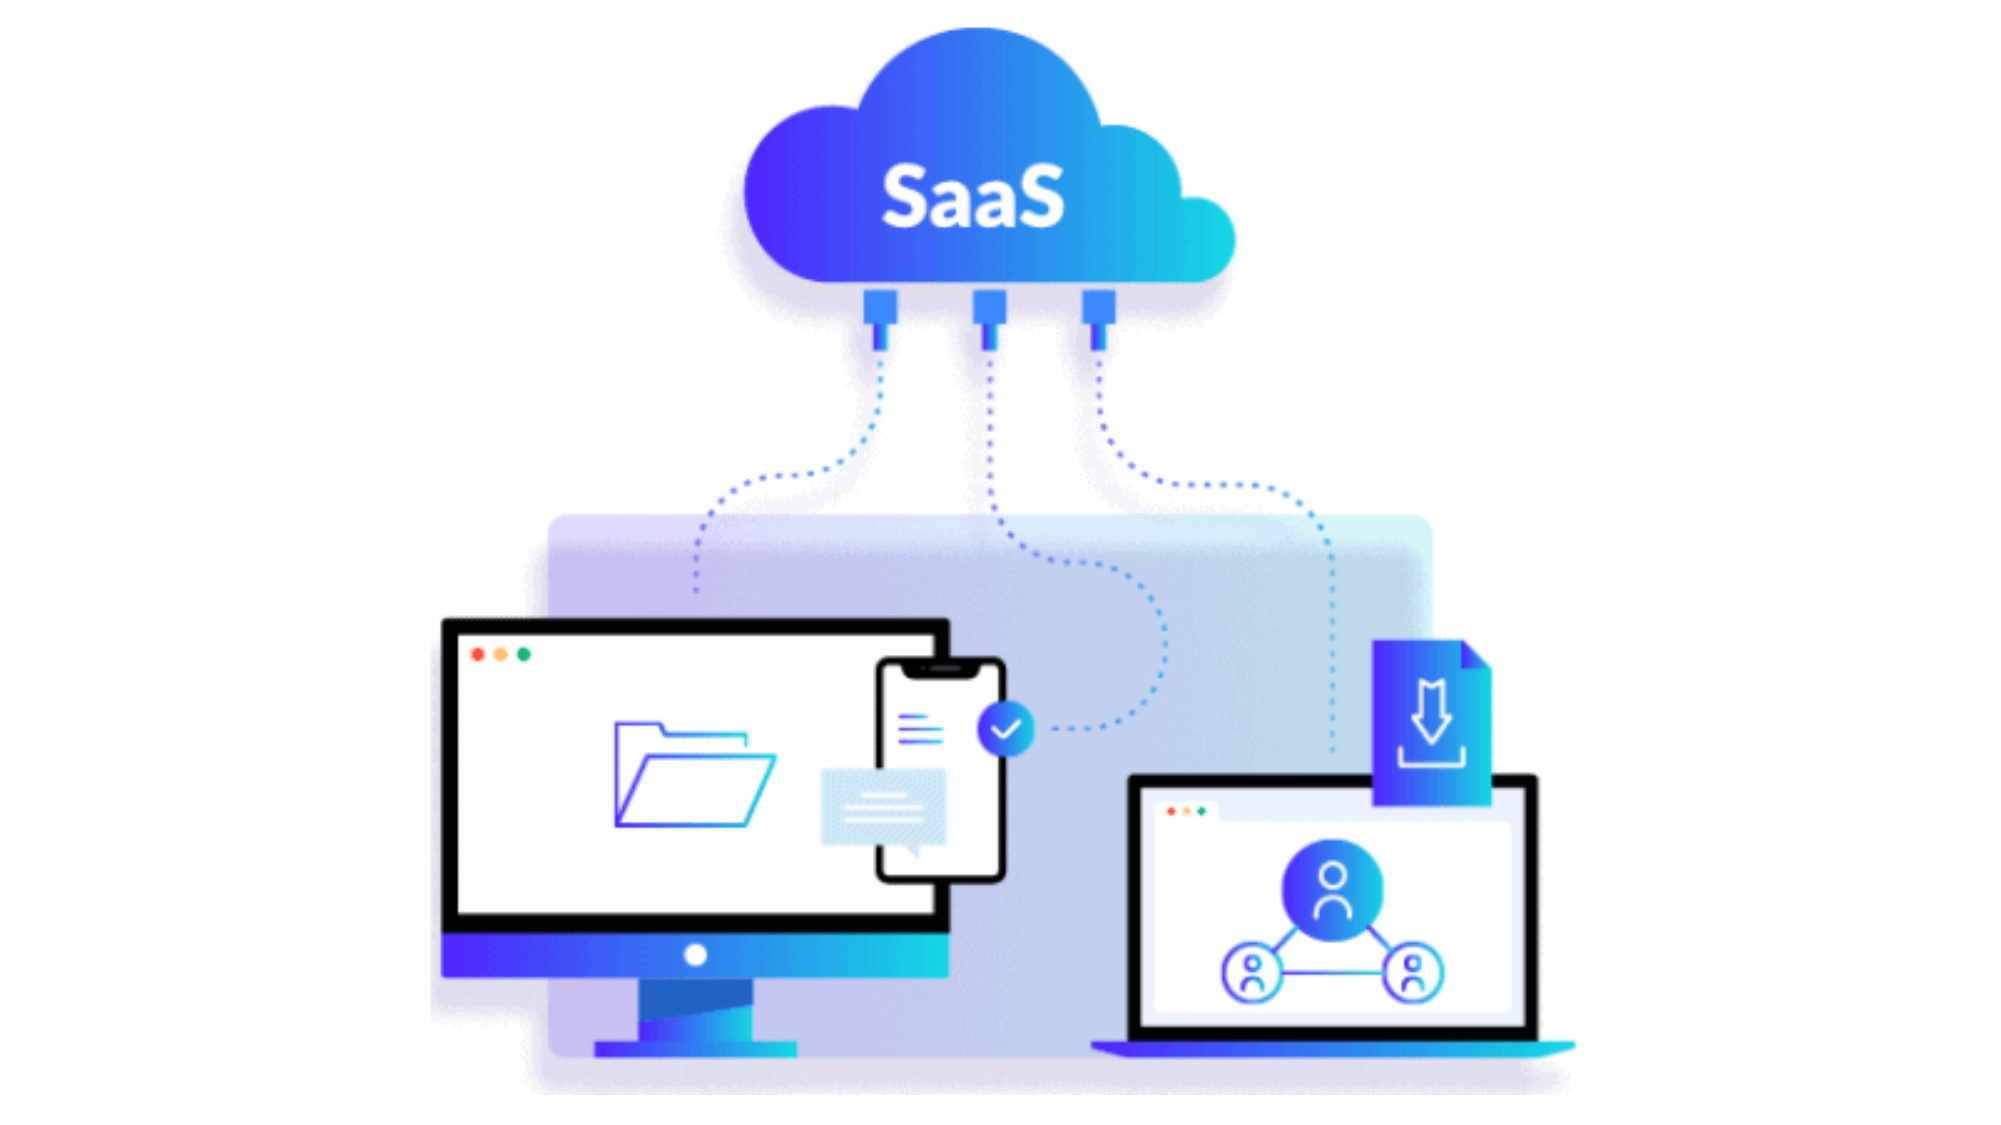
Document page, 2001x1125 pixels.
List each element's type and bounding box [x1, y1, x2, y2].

picture [404, 26, 1619, 1095]
